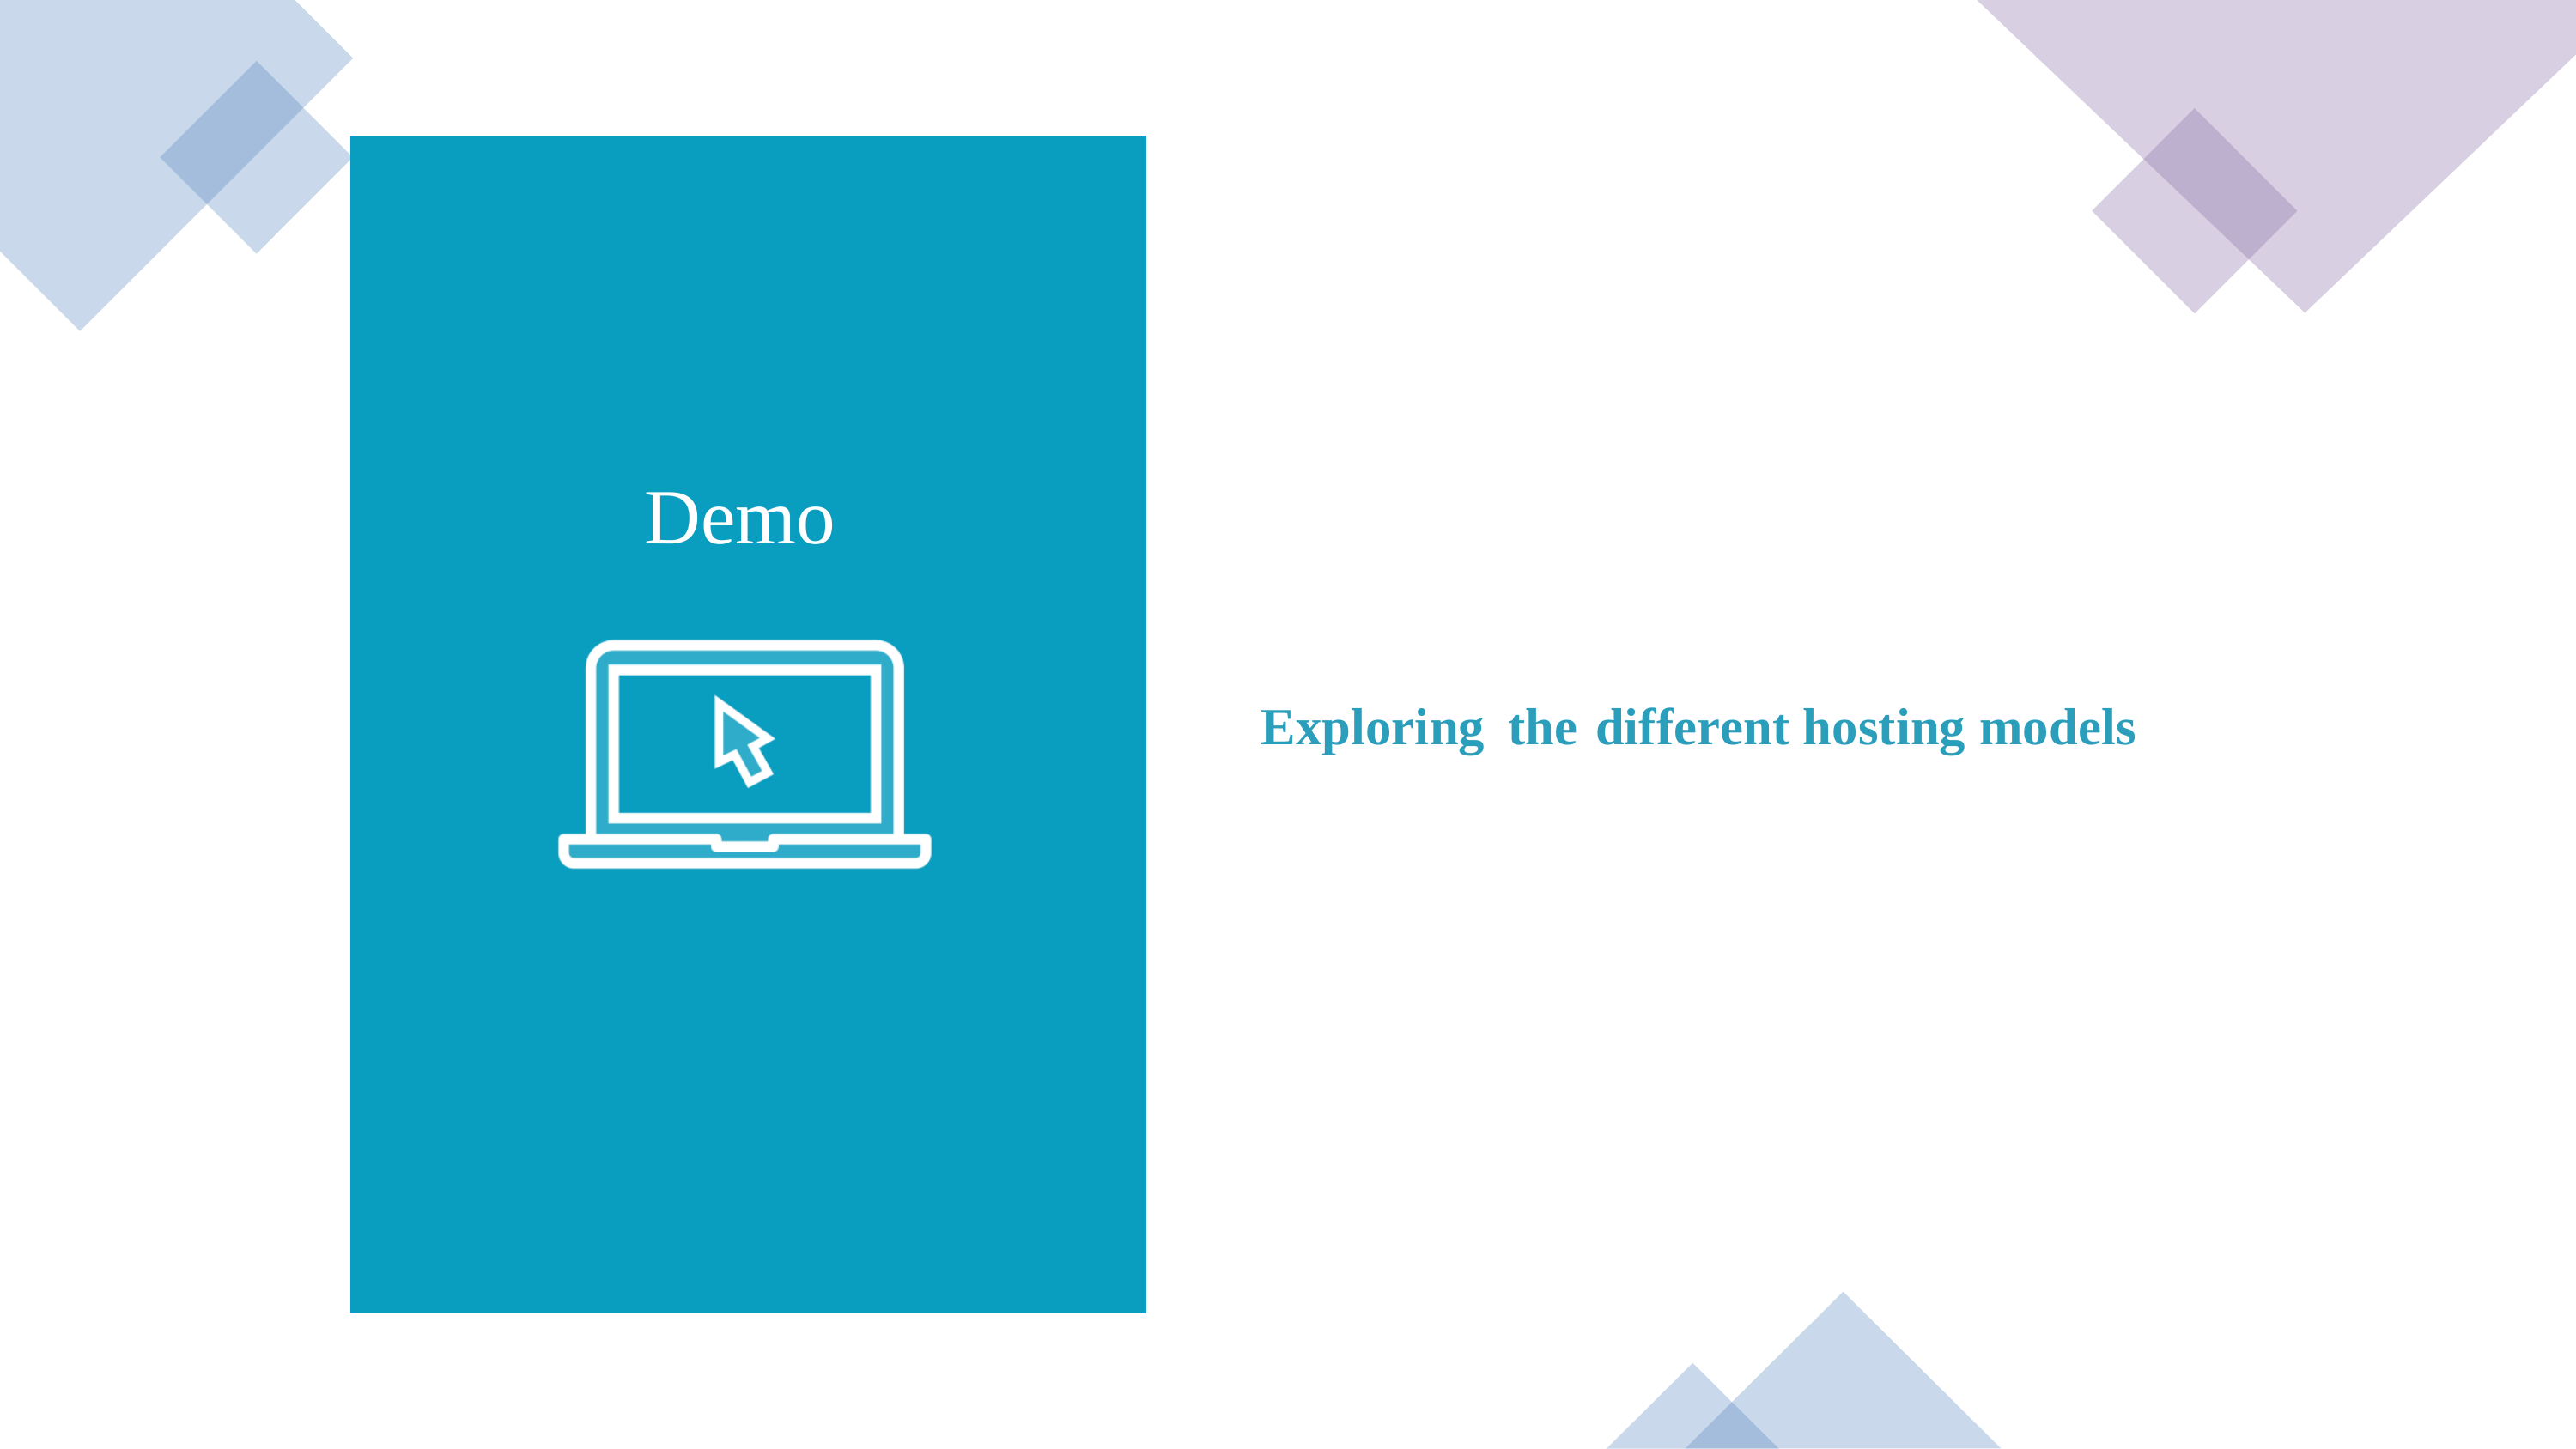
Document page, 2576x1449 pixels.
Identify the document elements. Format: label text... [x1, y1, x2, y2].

text_box [1732, 1289, 2003, 1449]
text_box [350, 136, 1146, 1313]
text_box [0, 0, 355, 333]
text_box [1975, 0, 2576, 315]
text_box [1605, 1361, 1781, 1449]
text_box [2090, 160, 2249, 316]
text_box Demo [642, 478, 865, 561]
text_box Exploring the different hosting models [1259, 701, 2226, 758]
text_box [158, 58, 350, 256]
text_box [0, 0, 2576, 1449]
